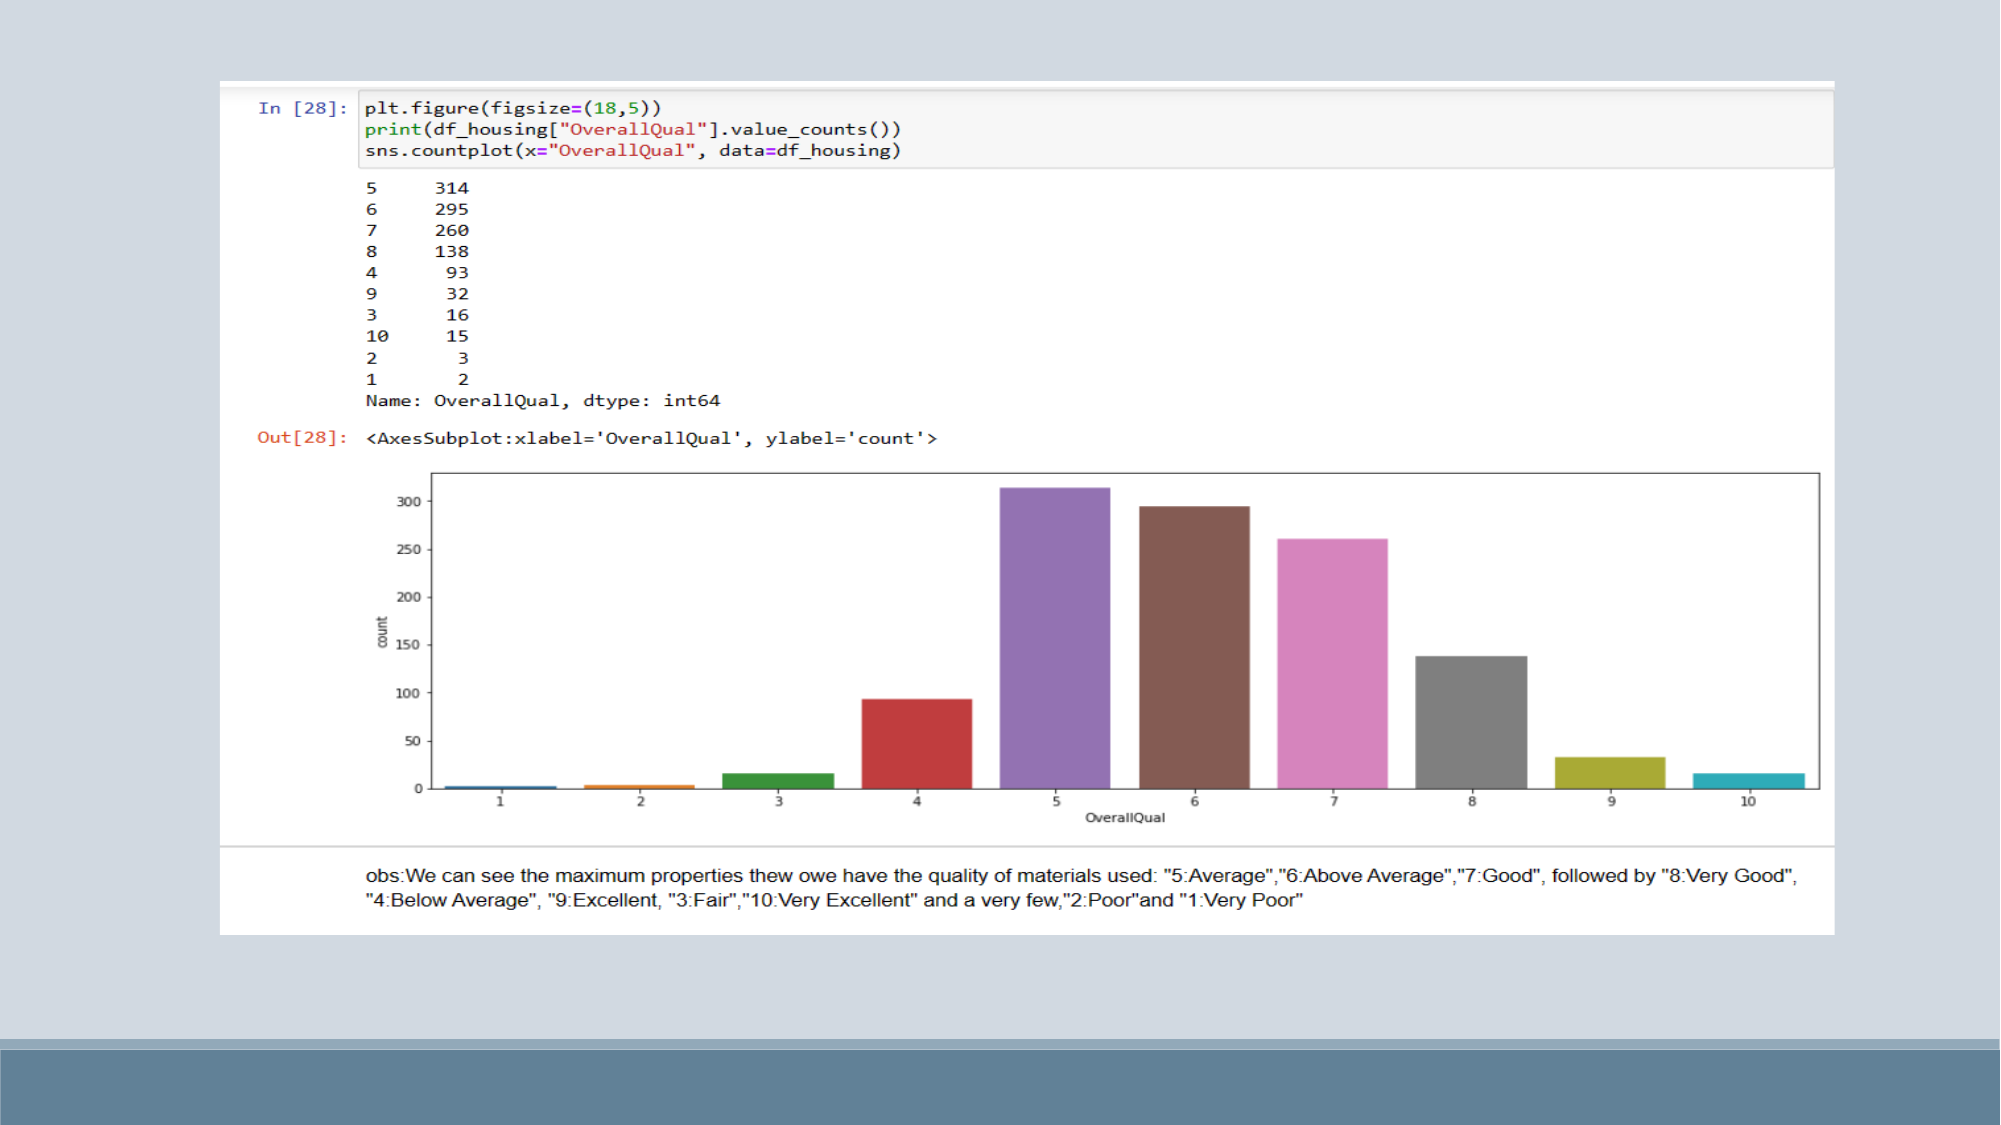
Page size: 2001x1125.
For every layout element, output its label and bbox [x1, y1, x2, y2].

picture [219, 81, 1836, 935]
